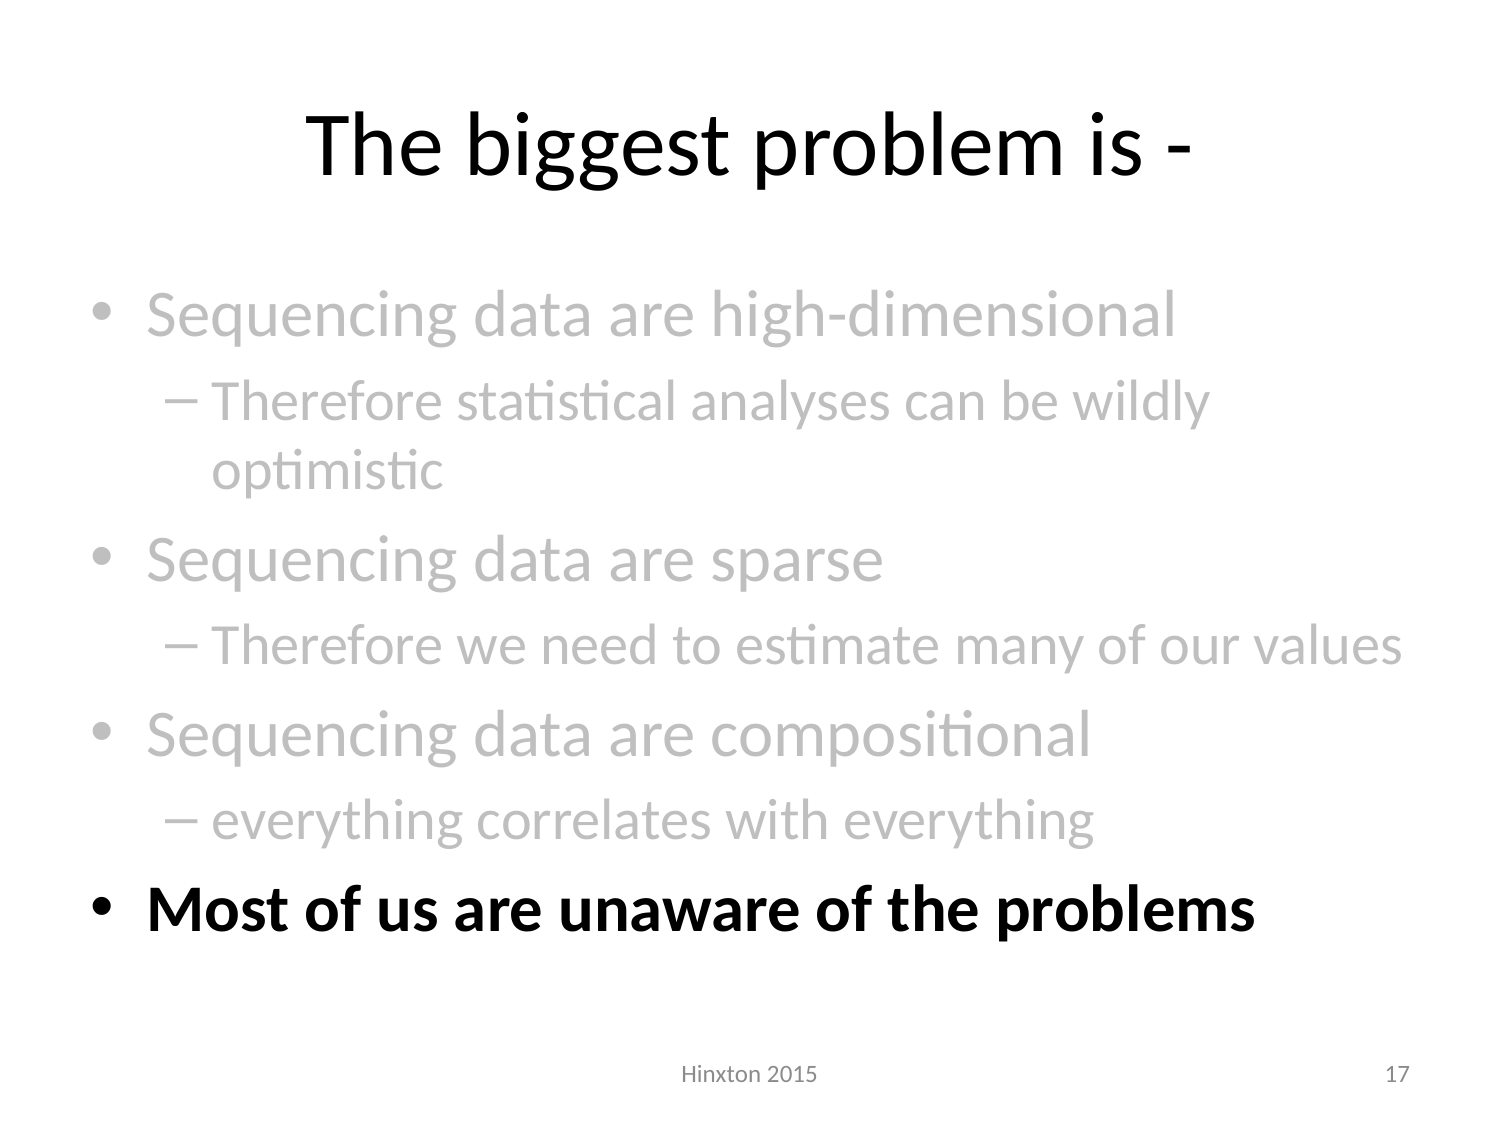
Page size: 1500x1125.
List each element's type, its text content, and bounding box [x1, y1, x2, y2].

slide_number 17 [1074, 1042, 1425, 1103]
footer Hinxton 2015 [512, 1042, 988, 1103]
title The biggest problem is - [75, 45, 1425, 233]
list Sequencing data are high-dimensional Therefore statistical analyses can be wildly optimistic Sequencing data are sparse Therefore we need to estimate many of our values Sequencing data are compositional everything correlates with everything Most of us are unaware of the problems [75, 262, 1425, 1005]
